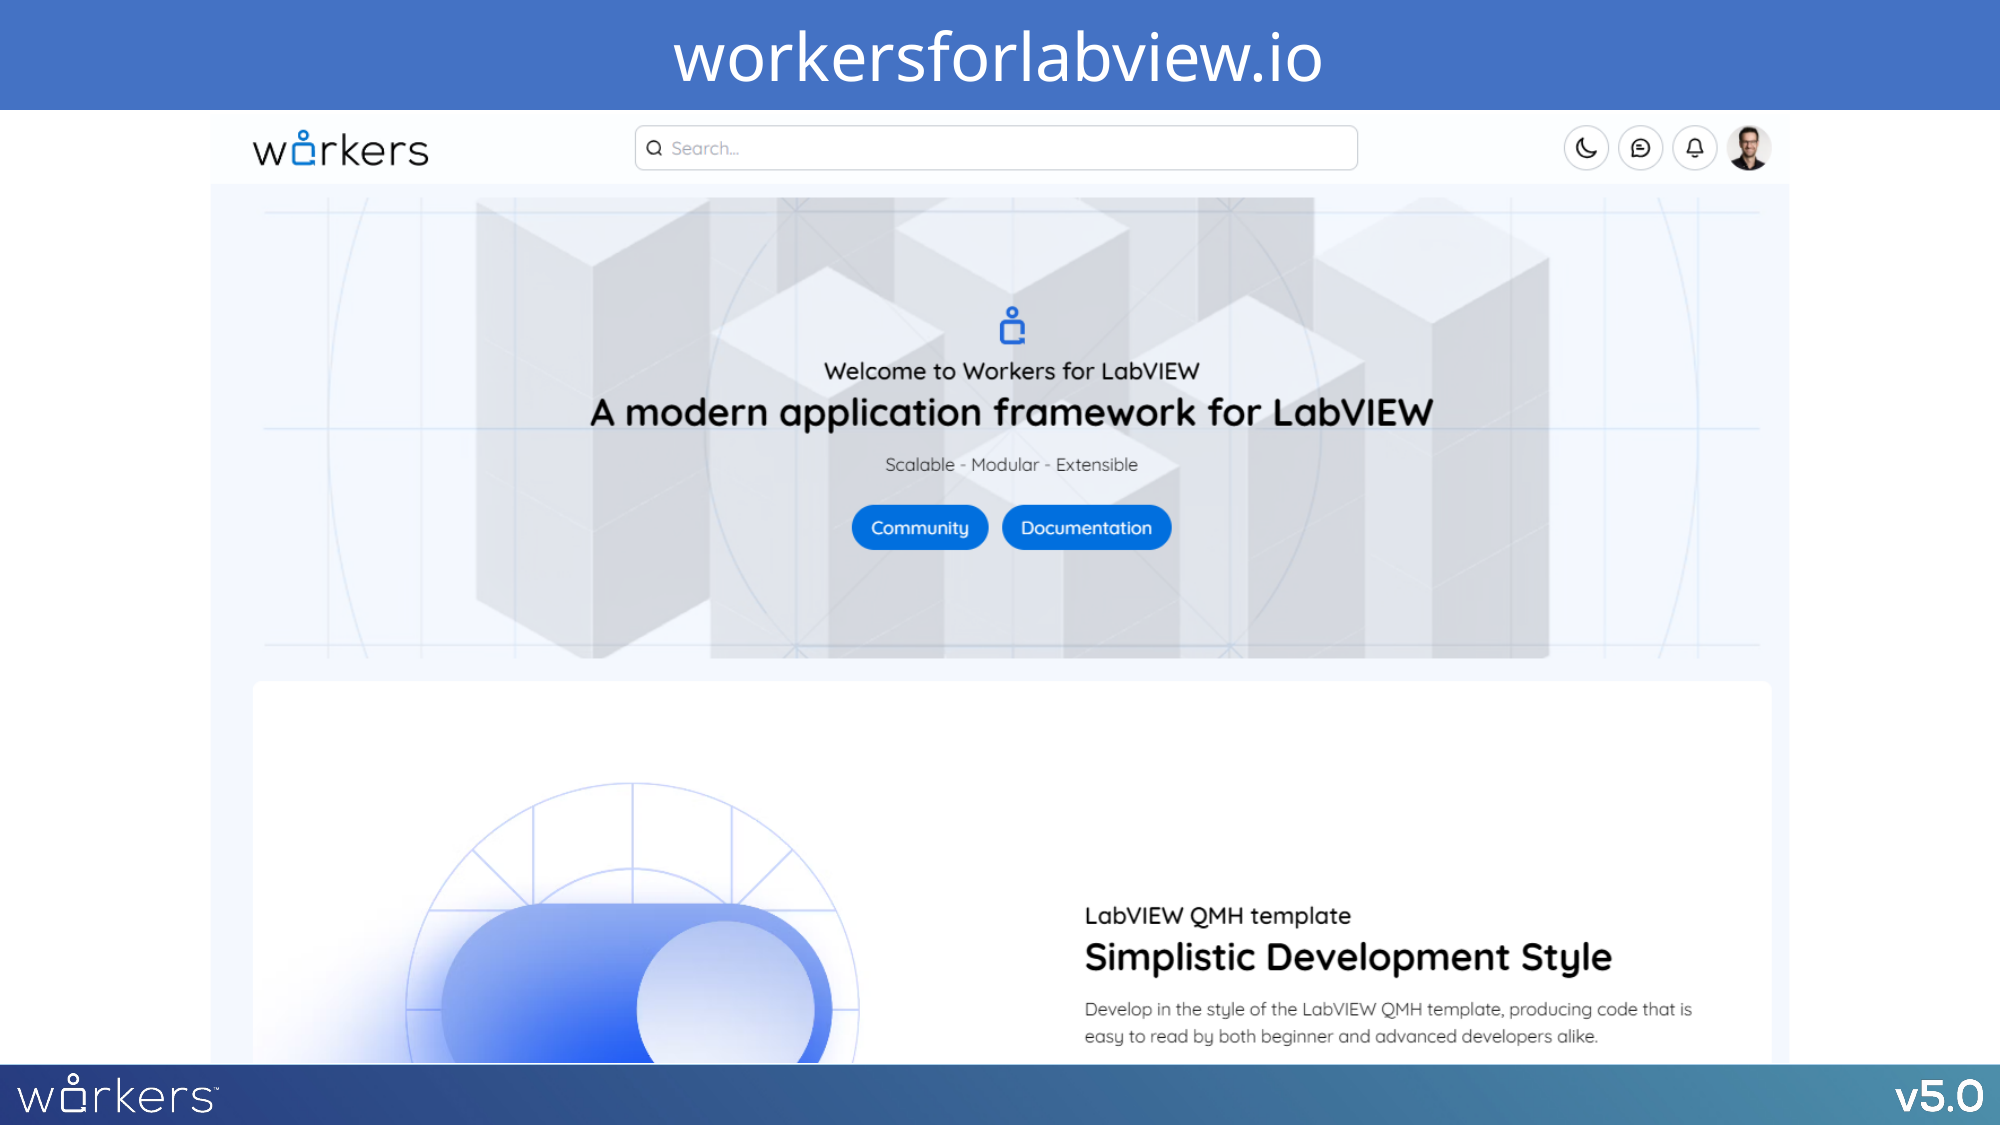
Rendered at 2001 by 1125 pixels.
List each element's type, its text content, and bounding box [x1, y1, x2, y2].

picture [210, 114, 1790, 1063]
picture [0, 1065, 2000, 1125]
text_box workersforlabview.io [0, 0, 2000, 111]
